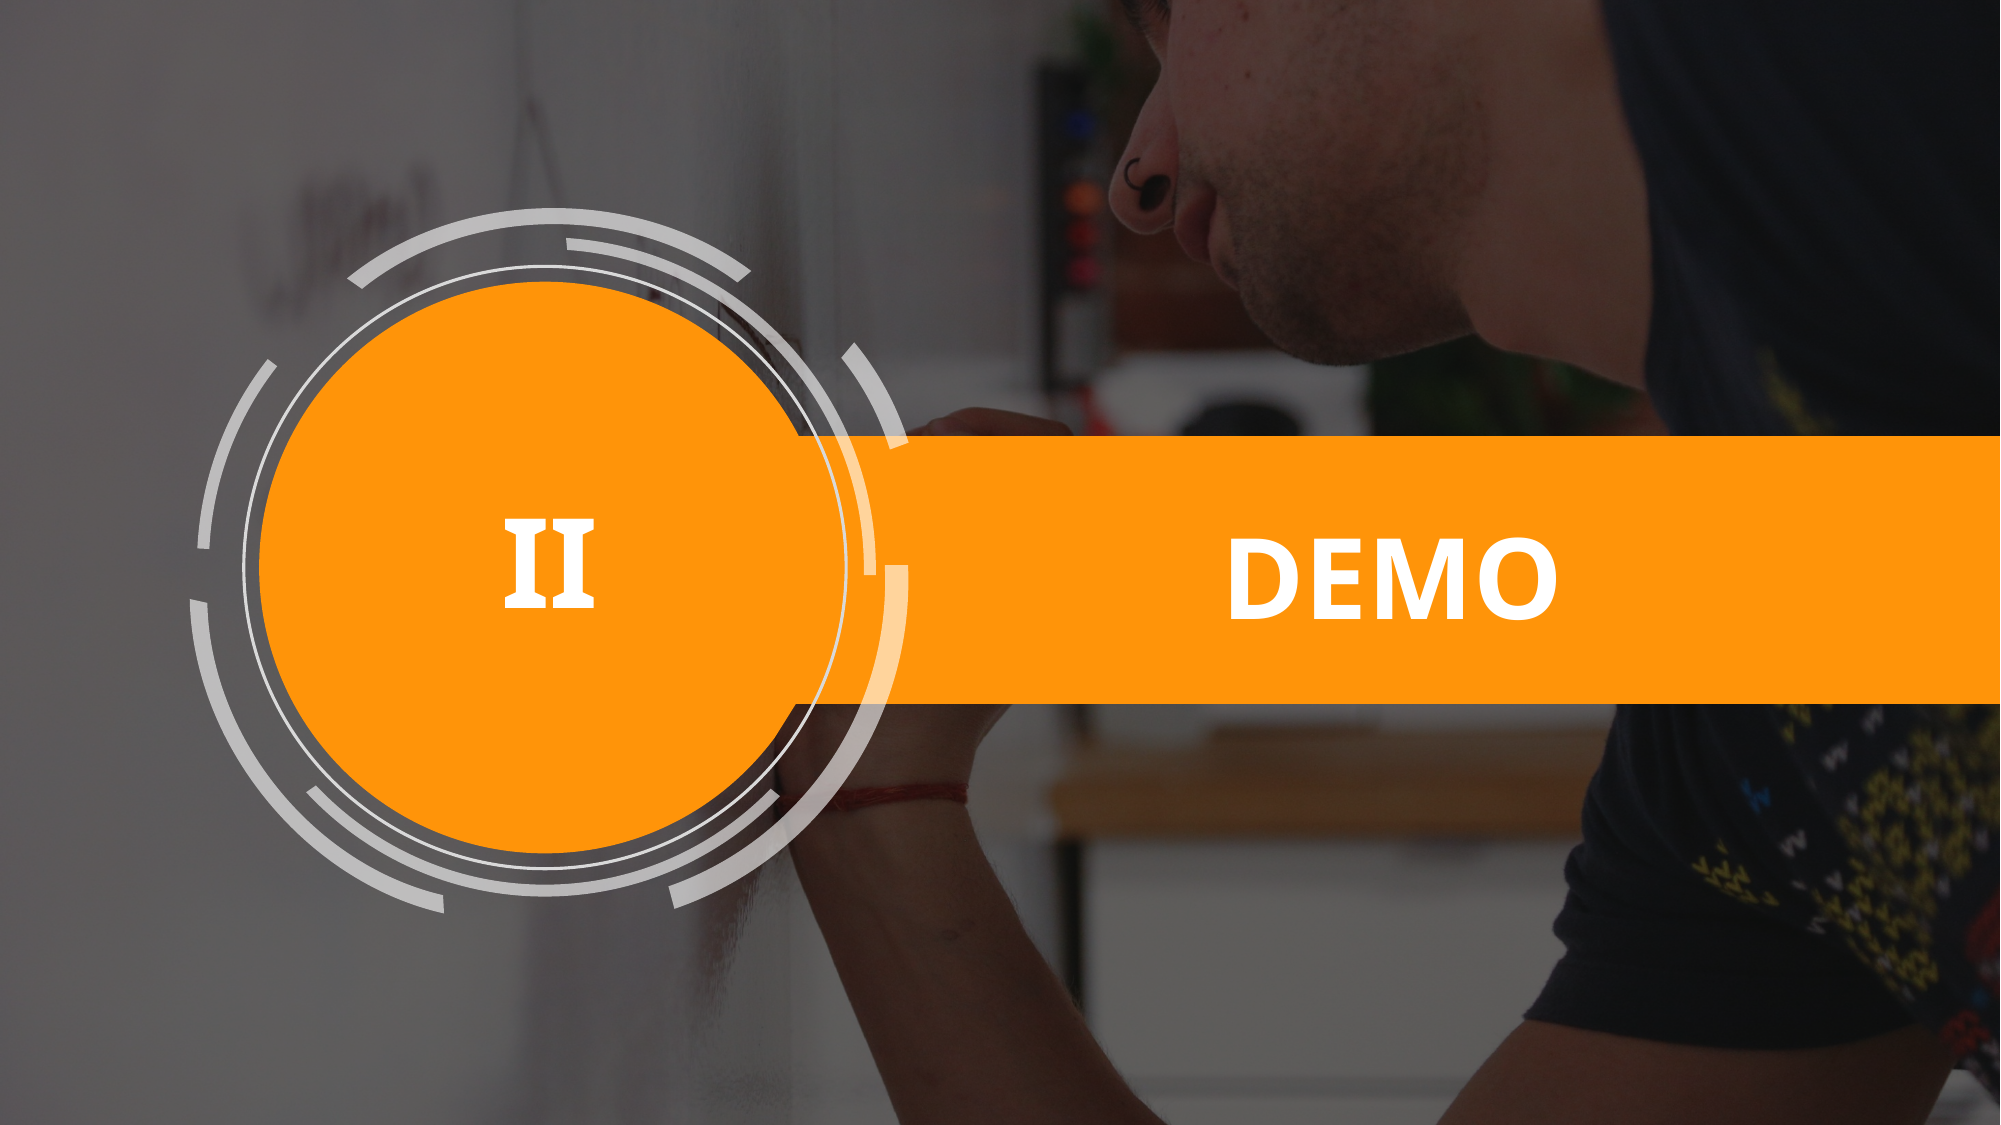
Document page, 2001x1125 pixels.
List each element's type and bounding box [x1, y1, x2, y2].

picture [0, 0, 2000, 1125]
text_box [149, 207, 929, 975]
